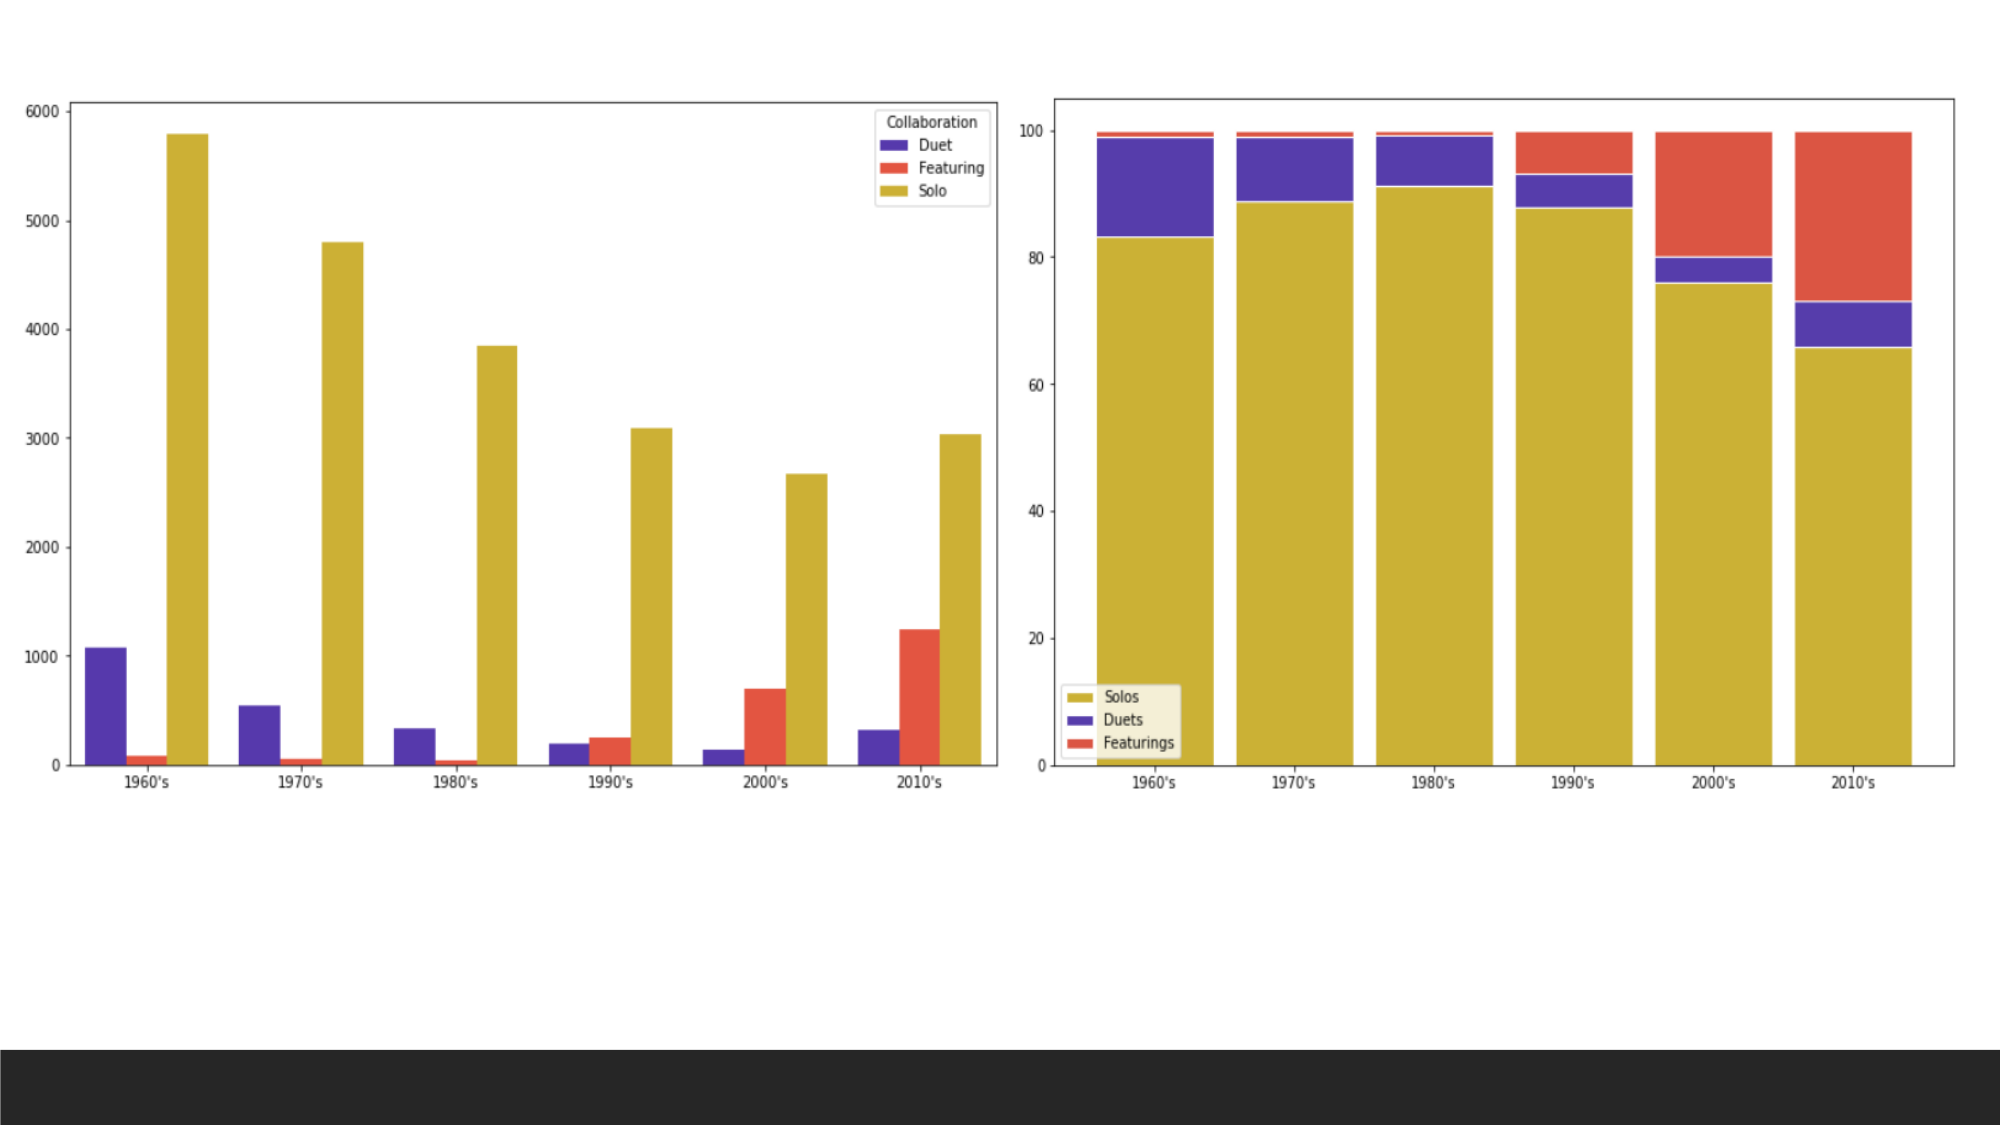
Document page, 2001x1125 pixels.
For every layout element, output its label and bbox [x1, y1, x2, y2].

picture [0, 81, 2000, 806]
